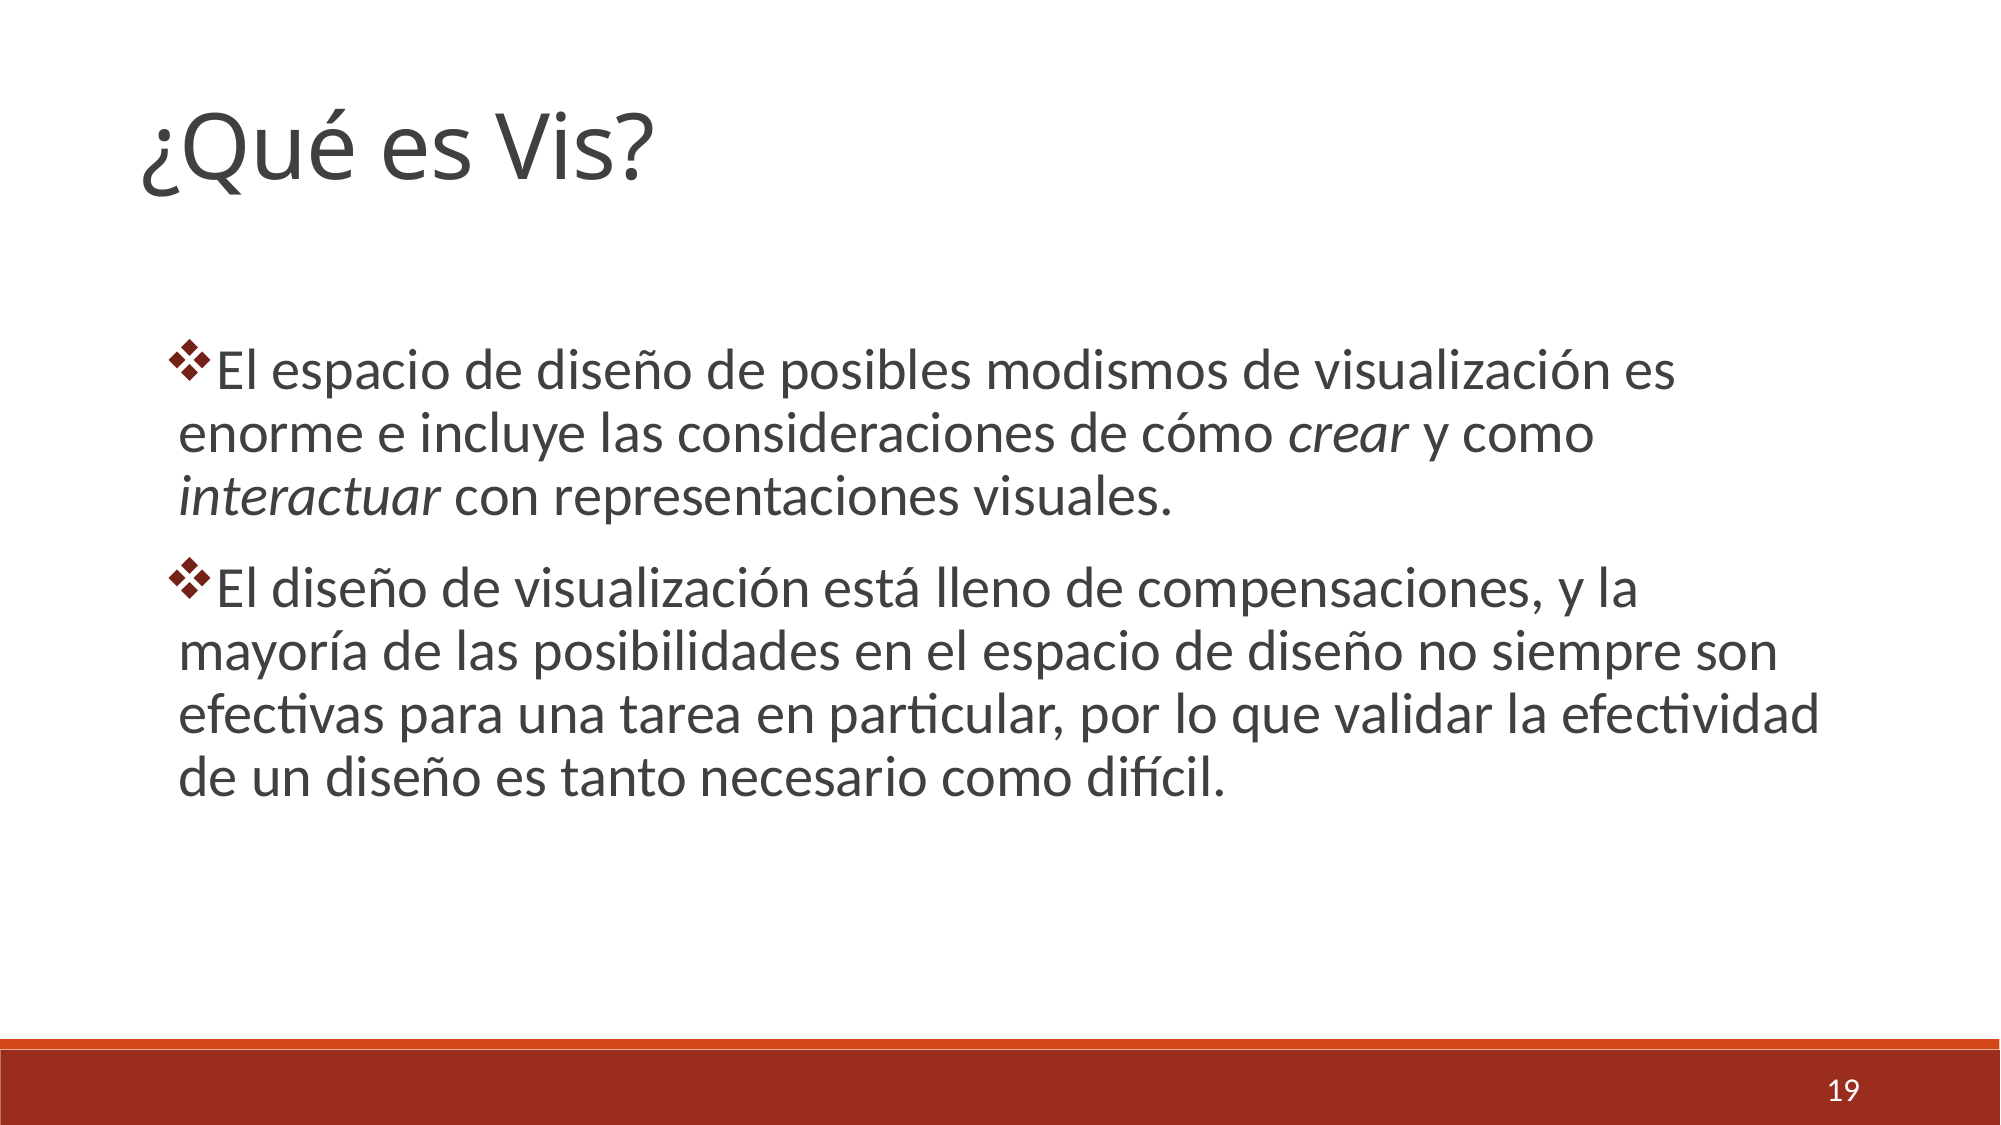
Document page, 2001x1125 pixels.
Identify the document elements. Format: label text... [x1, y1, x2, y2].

text_box ¿Qué es Vis? [126, 97, 1821, 333]
slide_number 19 [126, 1061, 1875, 1115]
text_box El espacio de diseño de posibles modismos de visualización es enorme e incluye las consideraciones de cómo crear y como interactuar con representaciones visuales. El diseño de visualización está lleno de compensaciones, y la mayoría de las posibilidades en el espacio de diseño no siempre son efectivas para una tarea en particular, por lo que validar la efectividad de un diseño es tanto necesario como difícil. [148, 332, 1853, 1033]
